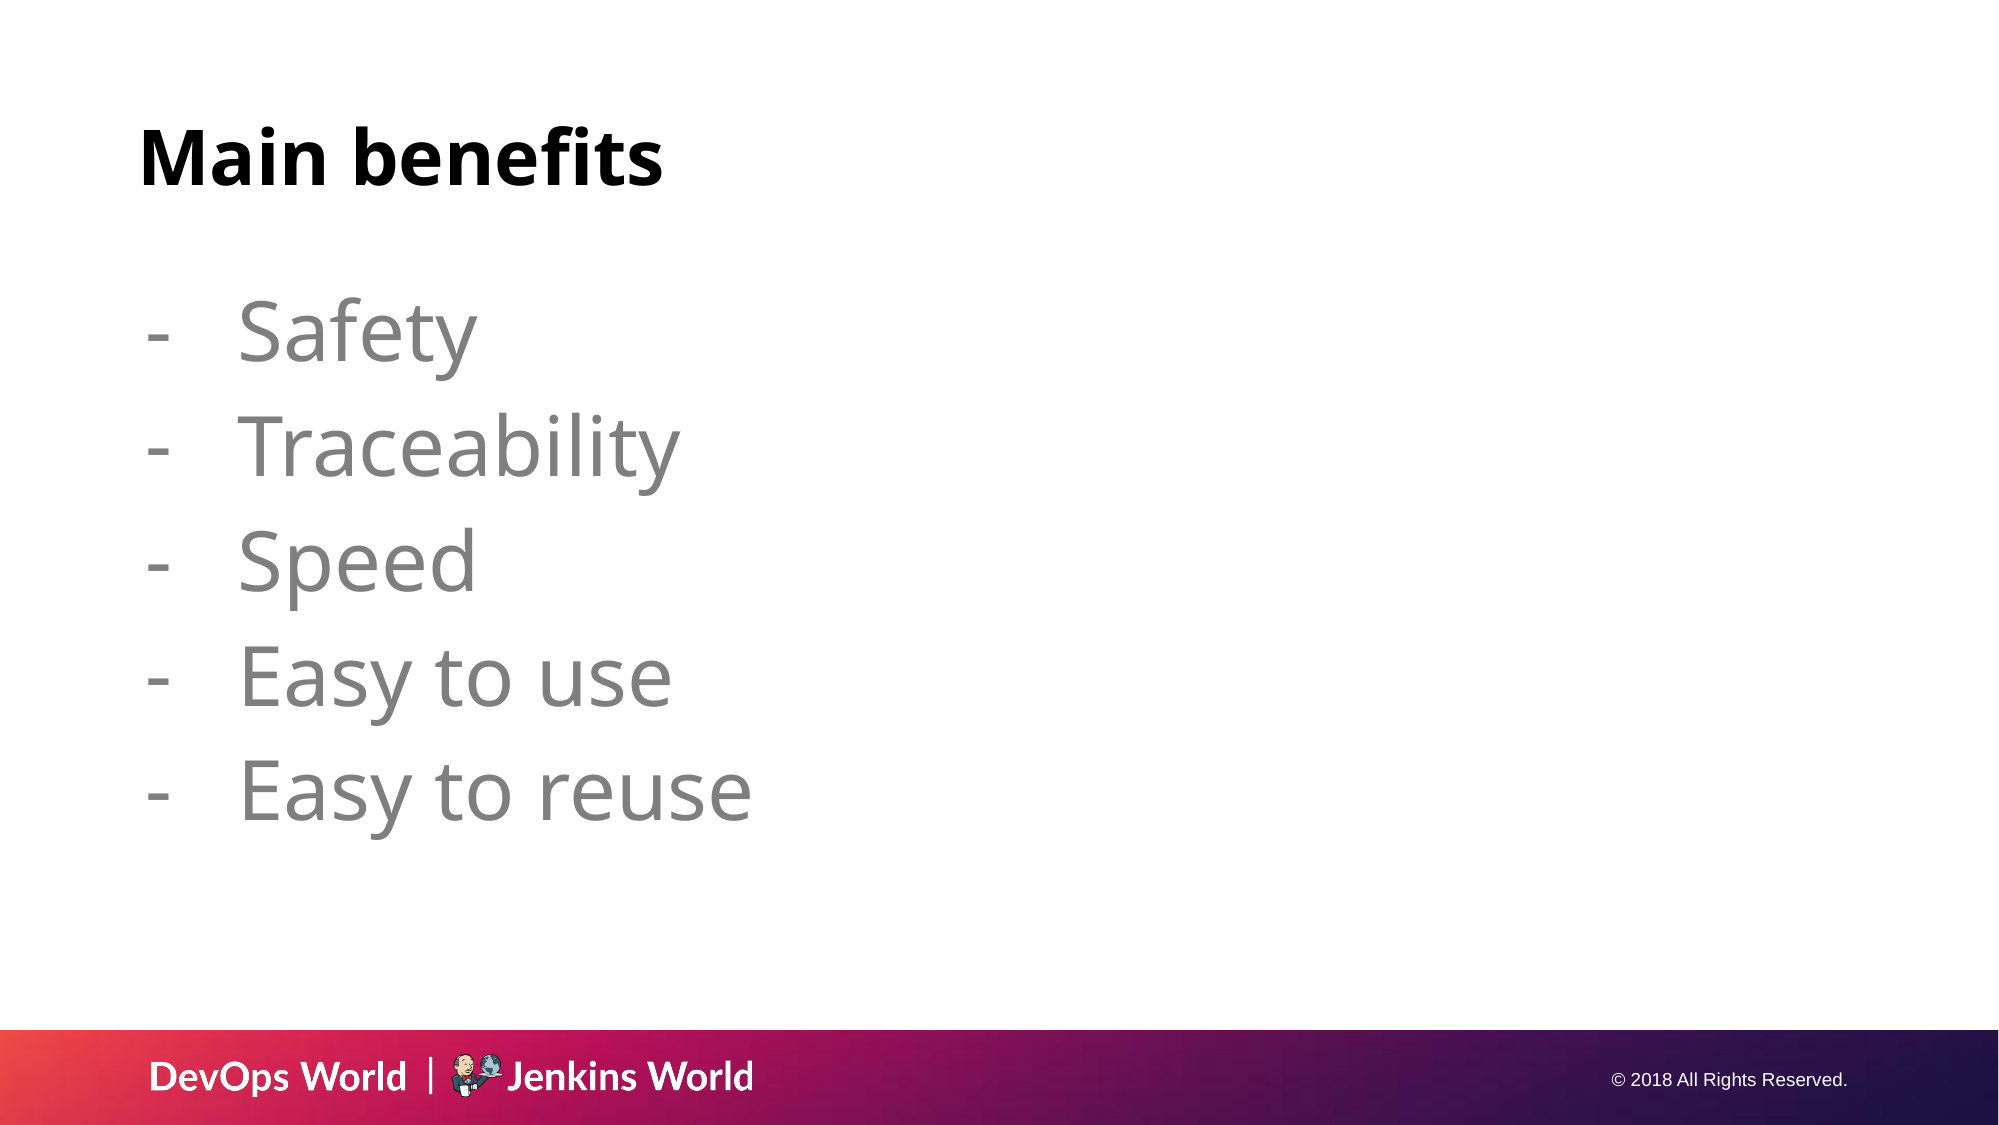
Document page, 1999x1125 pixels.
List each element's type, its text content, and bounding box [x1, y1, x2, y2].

list Safety Traceability Speed Easy to use Easy to reuse [117, 242, 1812, 991]
picture [0, 1030, 1999, 1125]
title Main benefits [117, 88, 1881, 214]
